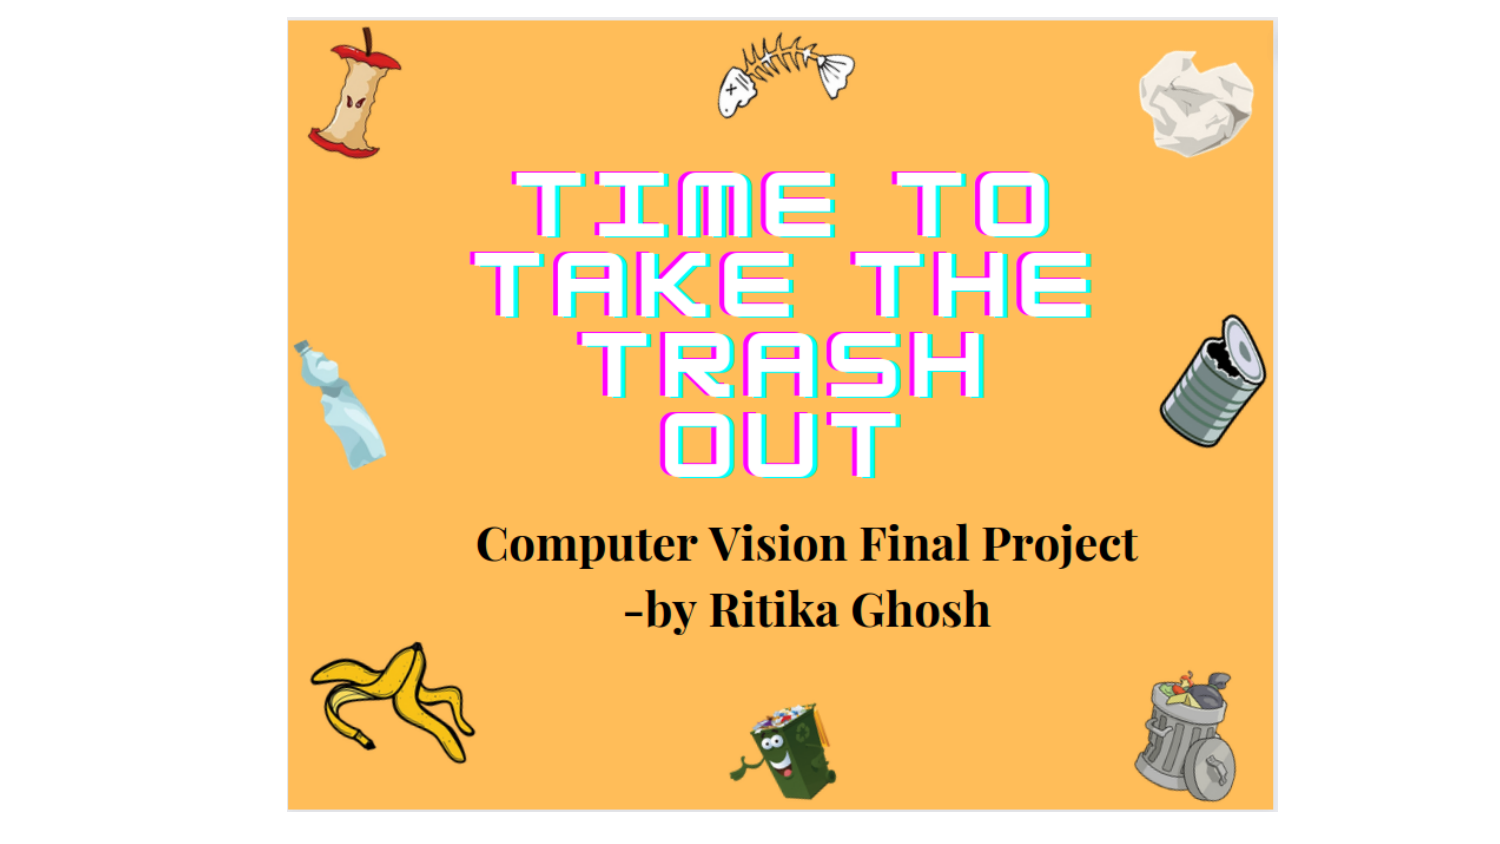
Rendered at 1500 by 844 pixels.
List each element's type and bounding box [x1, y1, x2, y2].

picture [287, 17, 1278, 812]
